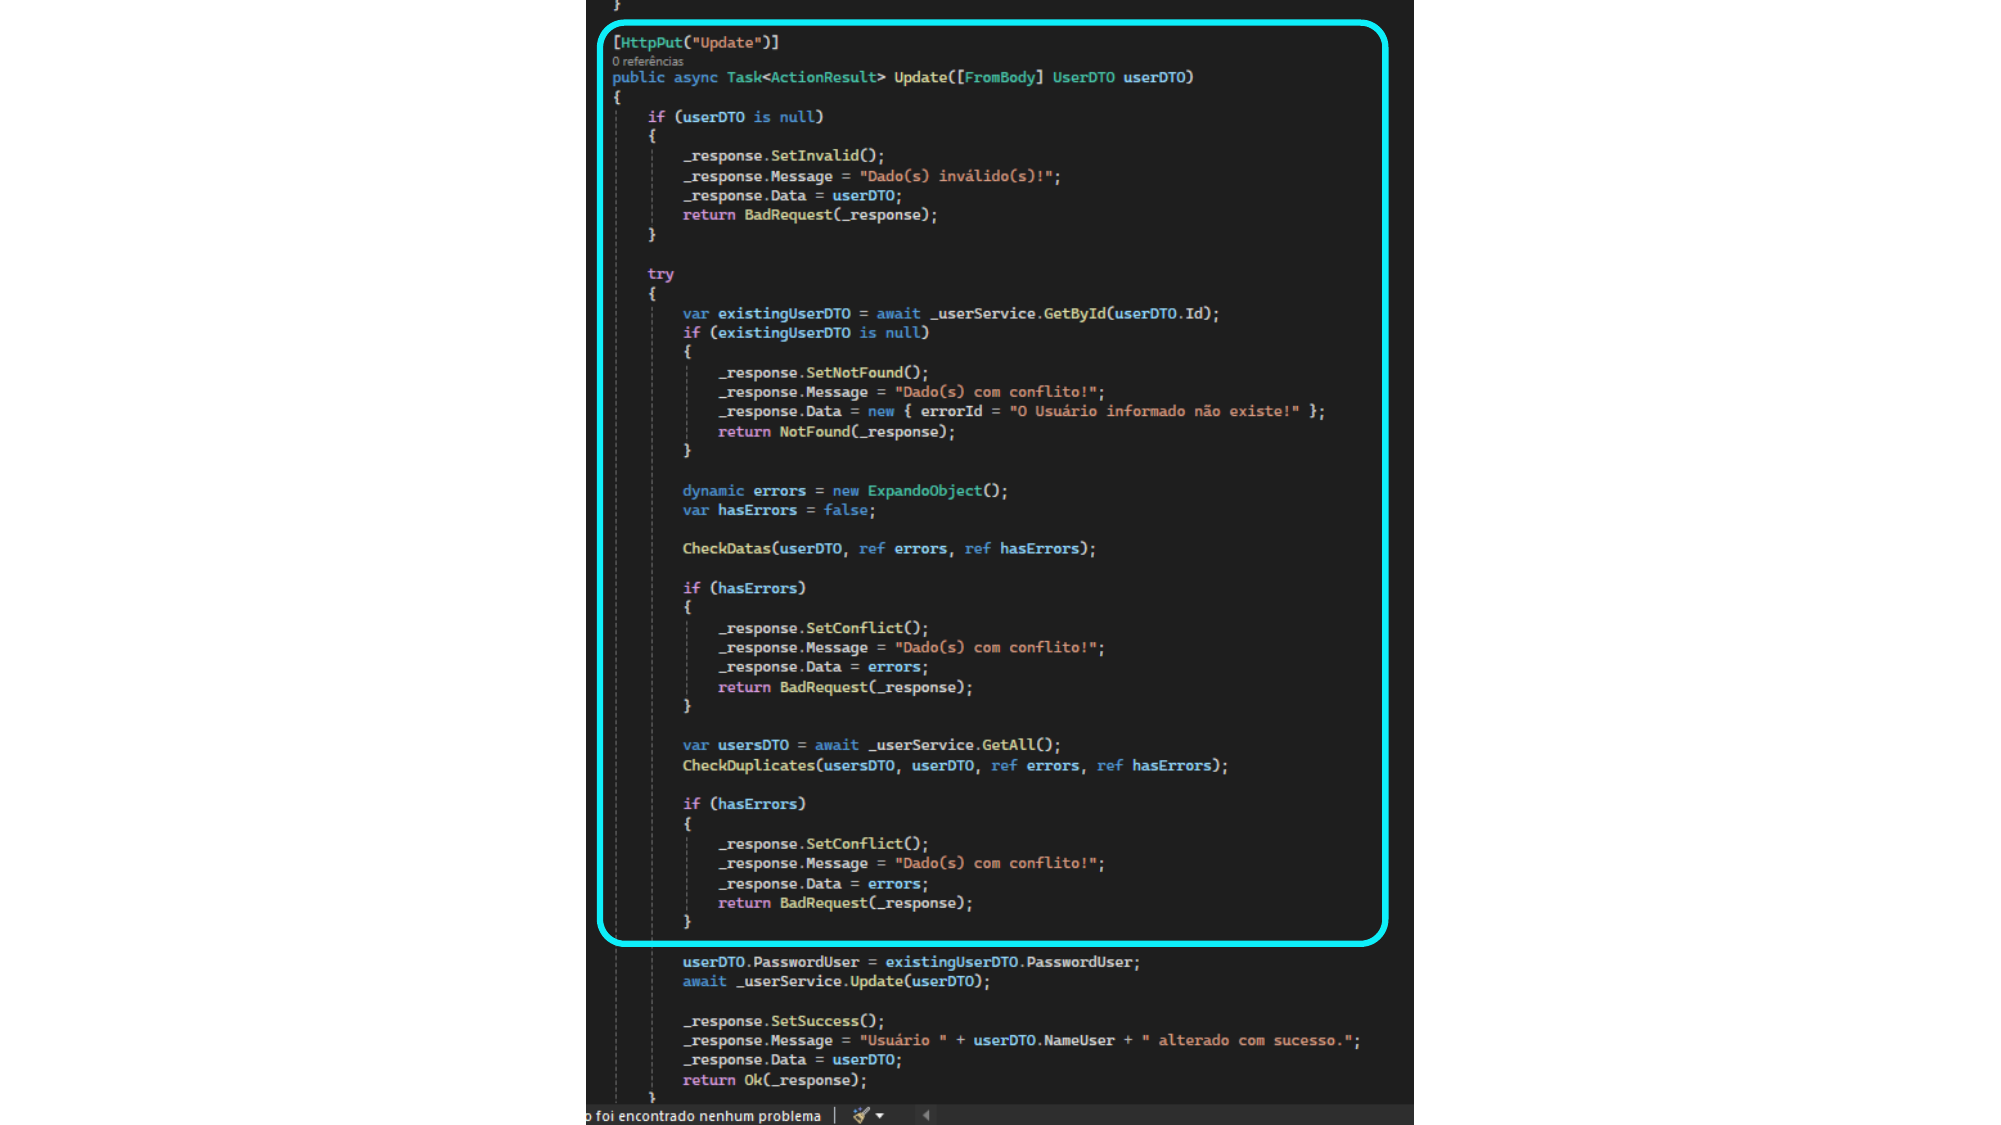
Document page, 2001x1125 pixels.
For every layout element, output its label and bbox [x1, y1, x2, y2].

picture [586, 0, 1414, 1125]
